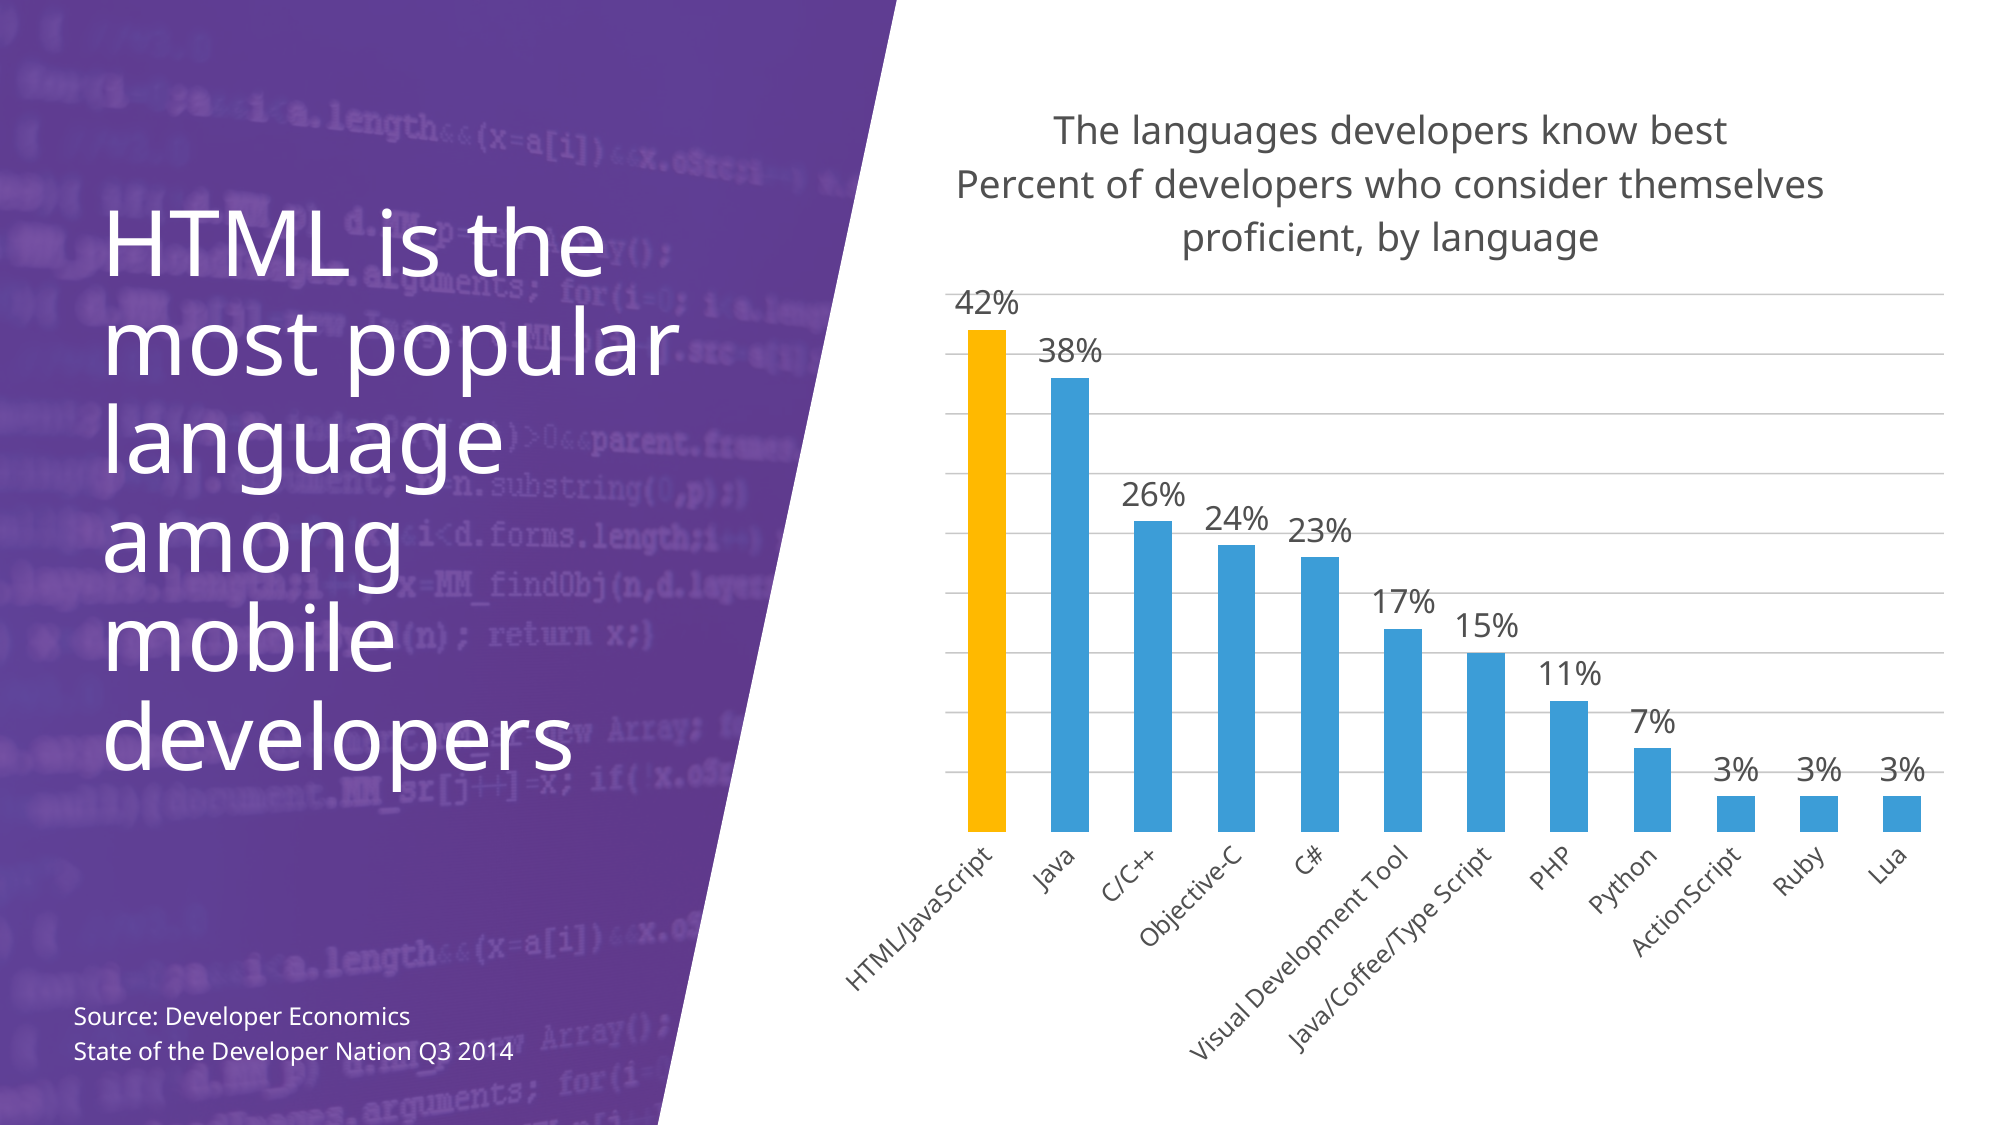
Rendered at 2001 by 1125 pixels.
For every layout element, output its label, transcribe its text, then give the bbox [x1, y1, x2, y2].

chart [814, 62, 1968, 1091]
text_box Source: Developer Economics State of the Developer Nation Q3 2014 [44, 981, 633, 1090]
title HTML is the most popular language among mobile developers [77, 181, 723, 335]
